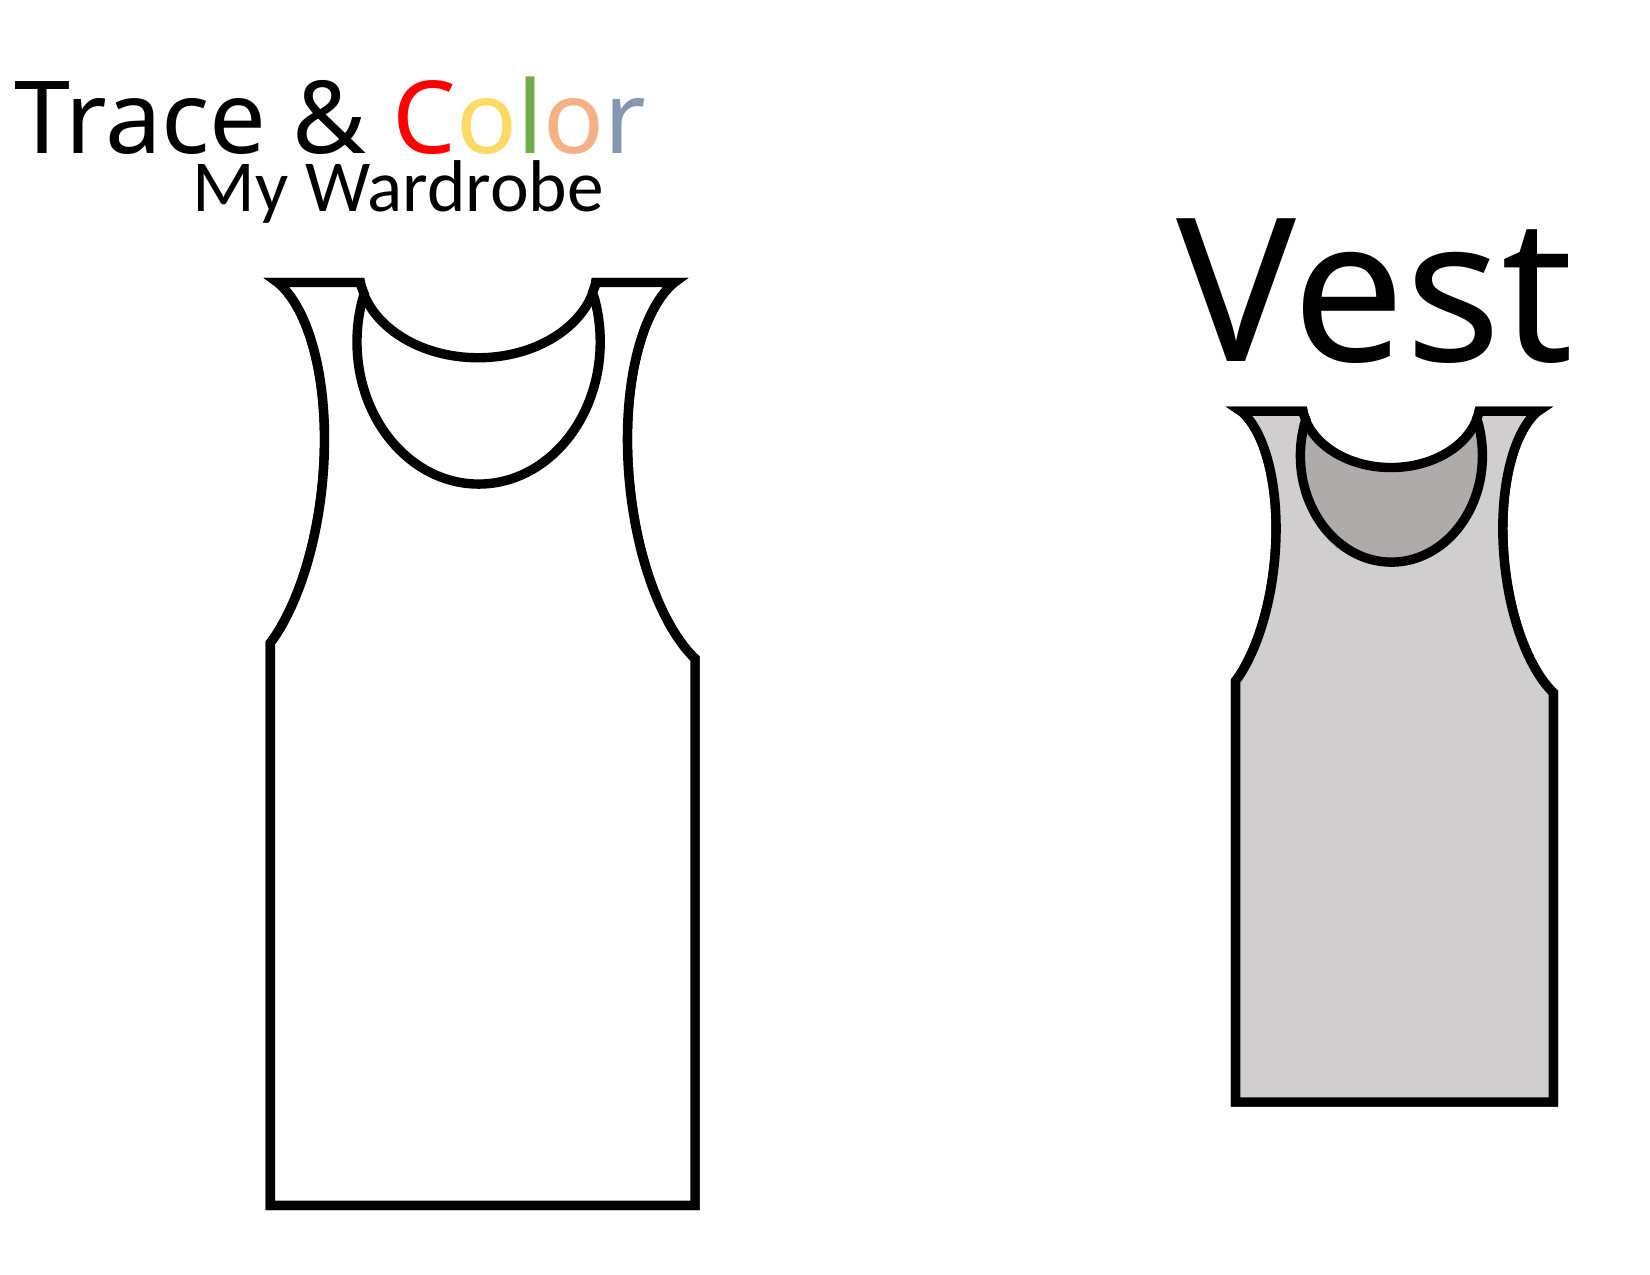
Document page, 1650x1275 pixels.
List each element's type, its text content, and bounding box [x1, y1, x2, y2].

text_box My Wardrobe [14, 130, 783, 234]
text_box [270, 282, 695, 1206]
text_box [1235, 411, 1554, 1103]
text_box Vest [1100, 153, 1650, 409]
text_box Trace & Color [0, 45, 827, 181]
